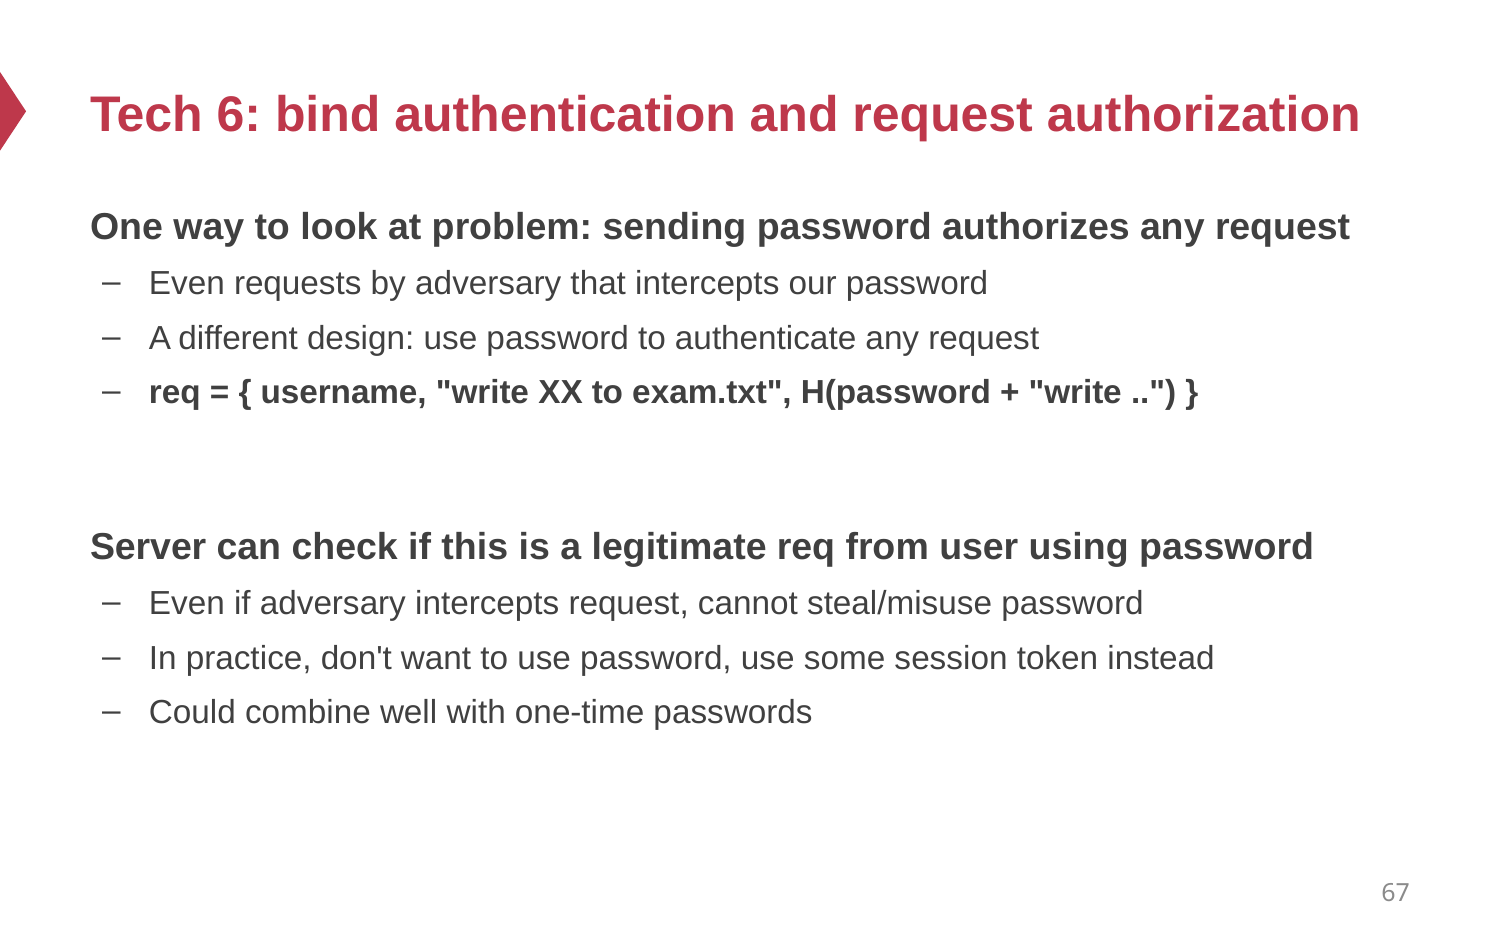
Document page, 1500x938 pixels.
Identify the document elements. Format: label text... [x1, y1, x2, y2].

list One way to look at problem: sending password authorizes any request Even requests by adversary that intercepts our password A different design: use password to authenticate any request req = { username, "write XX to exam.txt", H(password + "write ..") } Server can check if this is a legitimate req from user using password Even if adversary intercepts request, cannot steal/misuse password In practice, don't want to use password, use some session token instead Could combine well with one-time passwords [75, 185, 1425, 804]
title Tech 6: bind authentication and request authorization [75, 37, 1425, 185]
slide_number 67 [1074, 868, 1425, 919]
